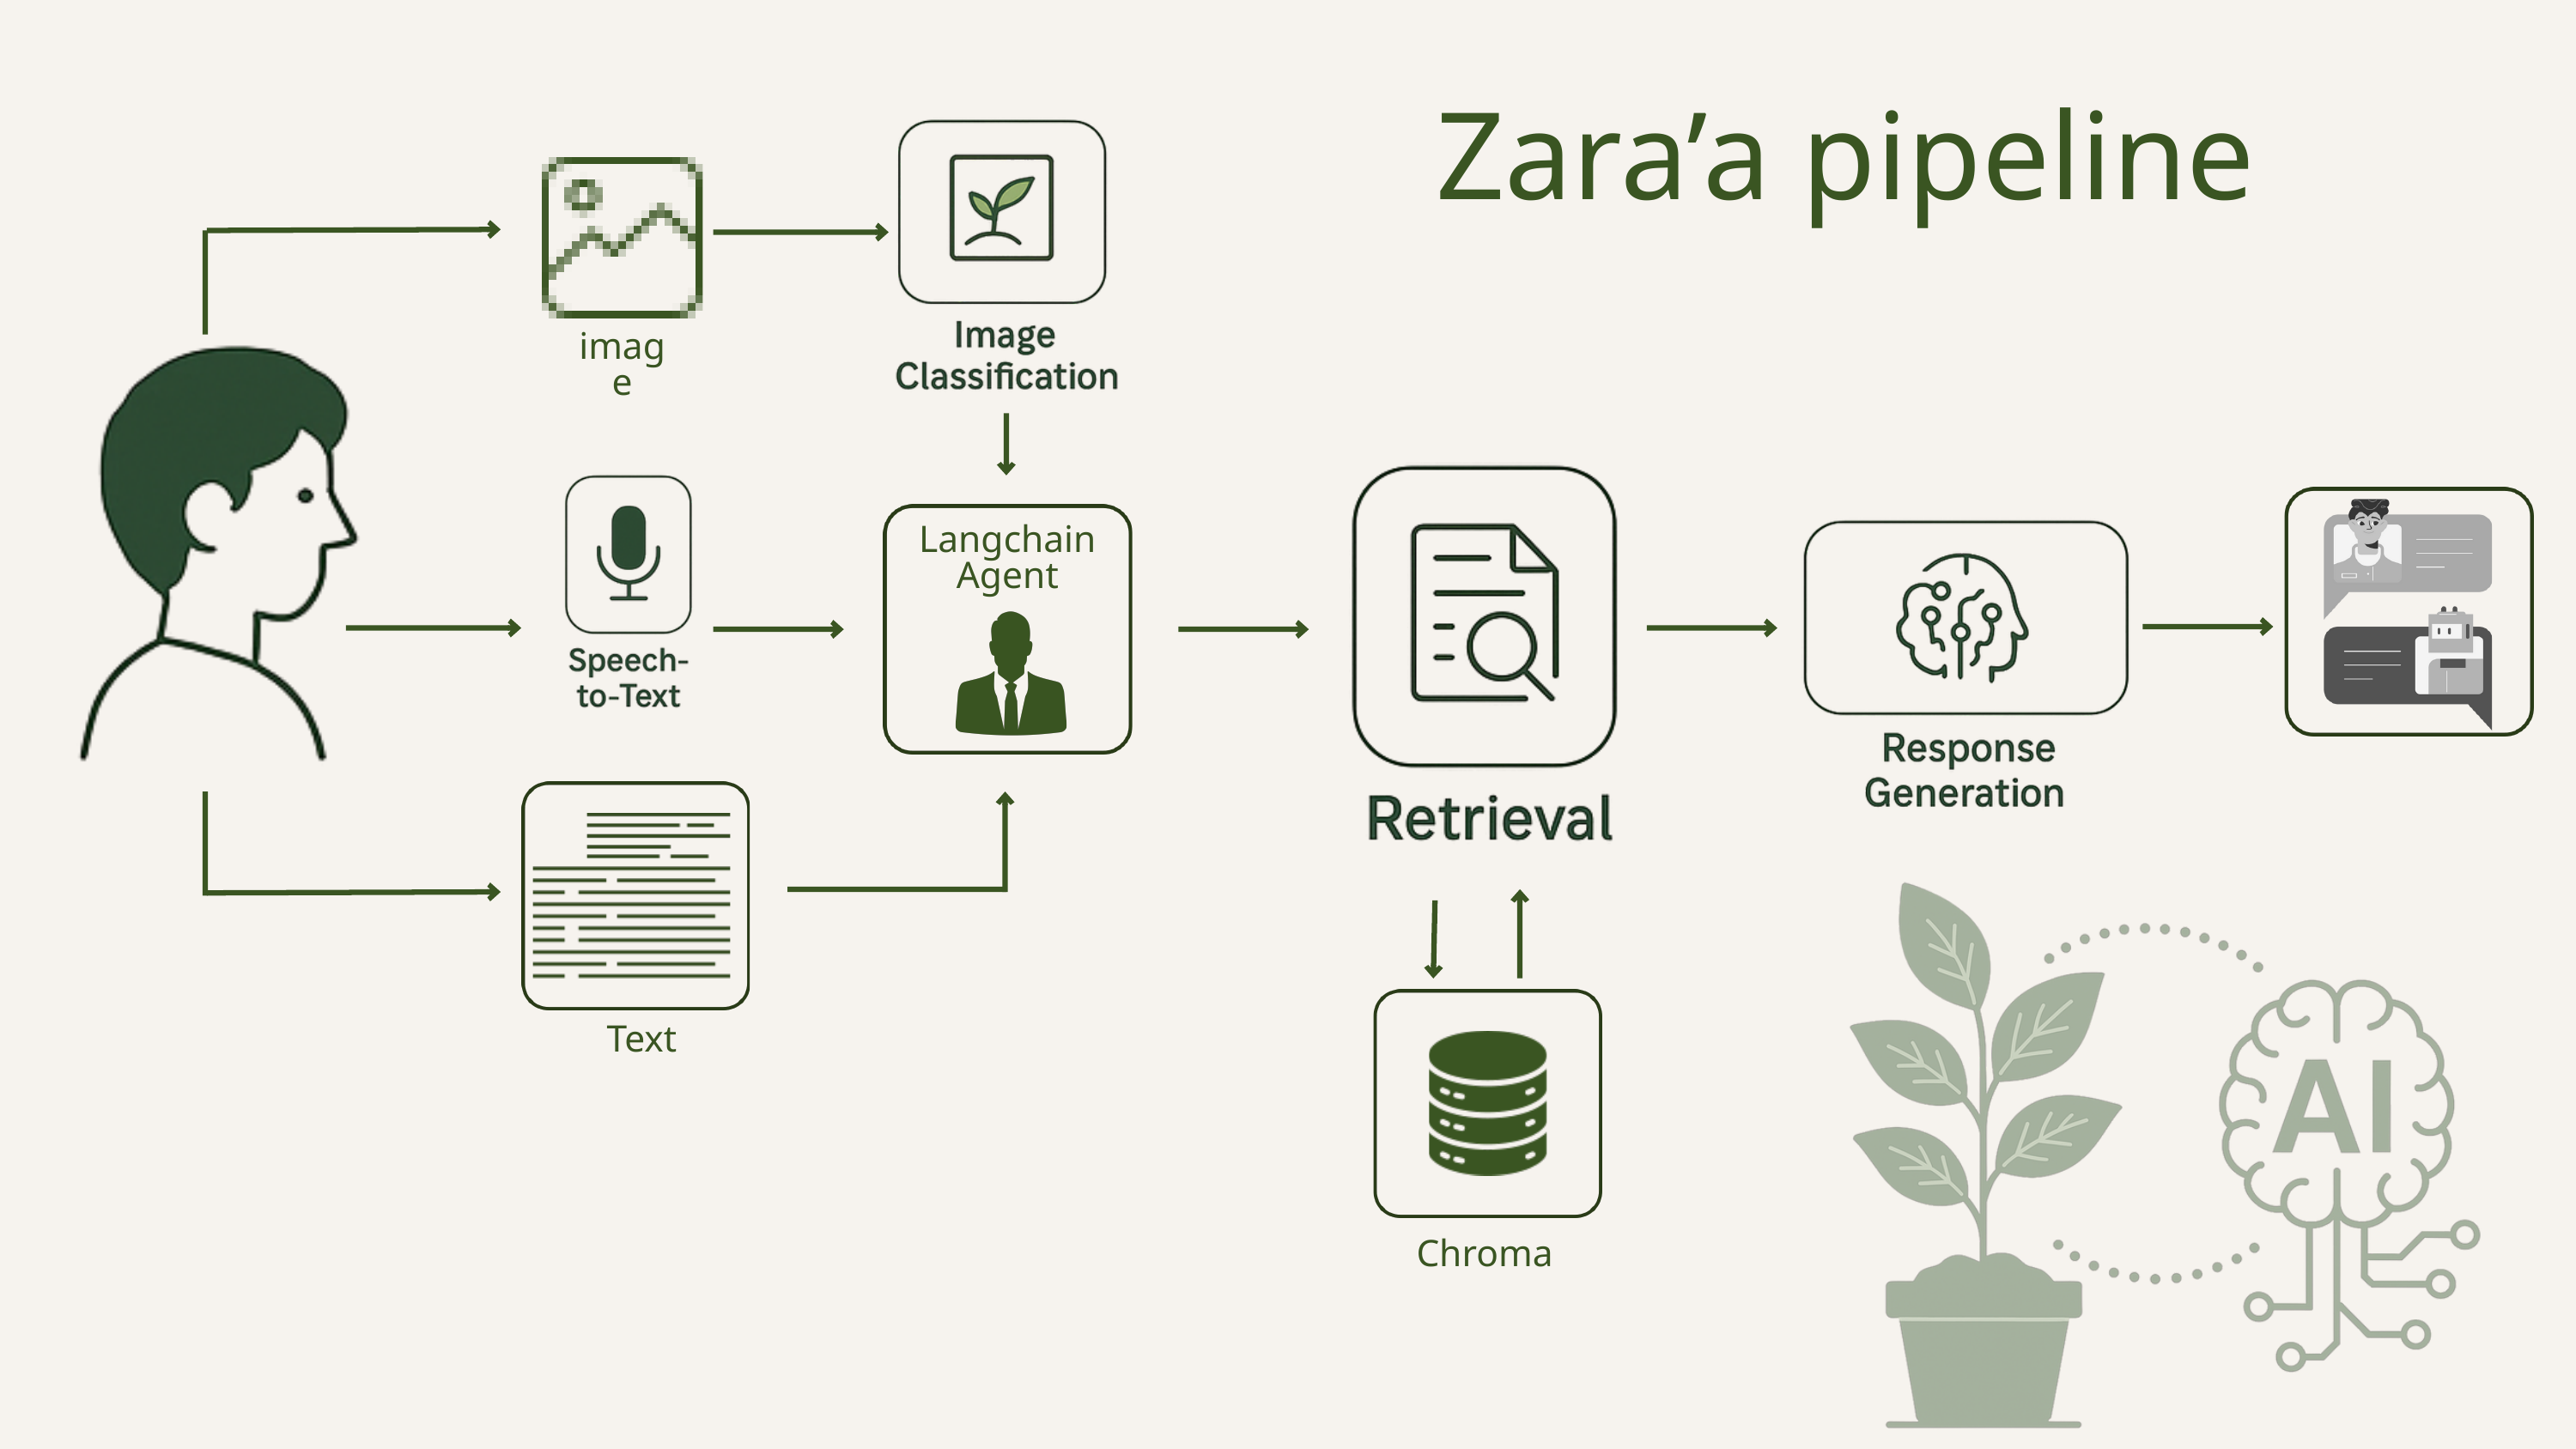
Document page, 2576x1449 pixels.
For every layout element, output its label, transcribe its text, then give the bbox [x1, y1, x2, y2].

text_box [1646, 621, 1777, 634]
text_box Langchain Agent [883, 523, 1133, 597]
text_box [1178, 622, 1309, 636]
text_box Chroma [1410, 1237, 1559, 1274]
text_box [713, 226, 889, 239]
text_box [883, 504, 1133, 523]
text_box [521, 781, 750, 1010]
text_box Text [594, 1022, 689, 1059]
text_box [206, 223, 501, 236]
text_box [2324, 498, 2493, 731]
text_box [955, 611, 1067, 737]
text_box [999, 413, 1013, 476]
text_box [999, 791, 1012, 888]
text_box [713, 622, 844, 636]
text_box [894, 94, 1119, 414]
text_box [1345, 415, 1628, 896]
text_box [2284, 487, 2534, 737]
text_box [2142, 620, 2274, 634]
text_box [883, 597, 1133, 755]
text_box [206, 885, 501, 899]
text_box image [568, 330, 676, 403]
text_box [1373, 989, 1602, 1218]
text_box [542, 157, 703, 318]
text_box [1513, 888, 1527, 979]
text_box [41, 306, 373, 820]
text_box [1814, 804, 2512, 1449]
text_box Zara’a pipeline [1419, 102, 2274, 224]
text_box [560, 464, 703, 720]
text_box [1796, 498, 2136, 815]
text_box [1429, 1031, 1547, 1176]
text_box [345, 621, 522, 634]
